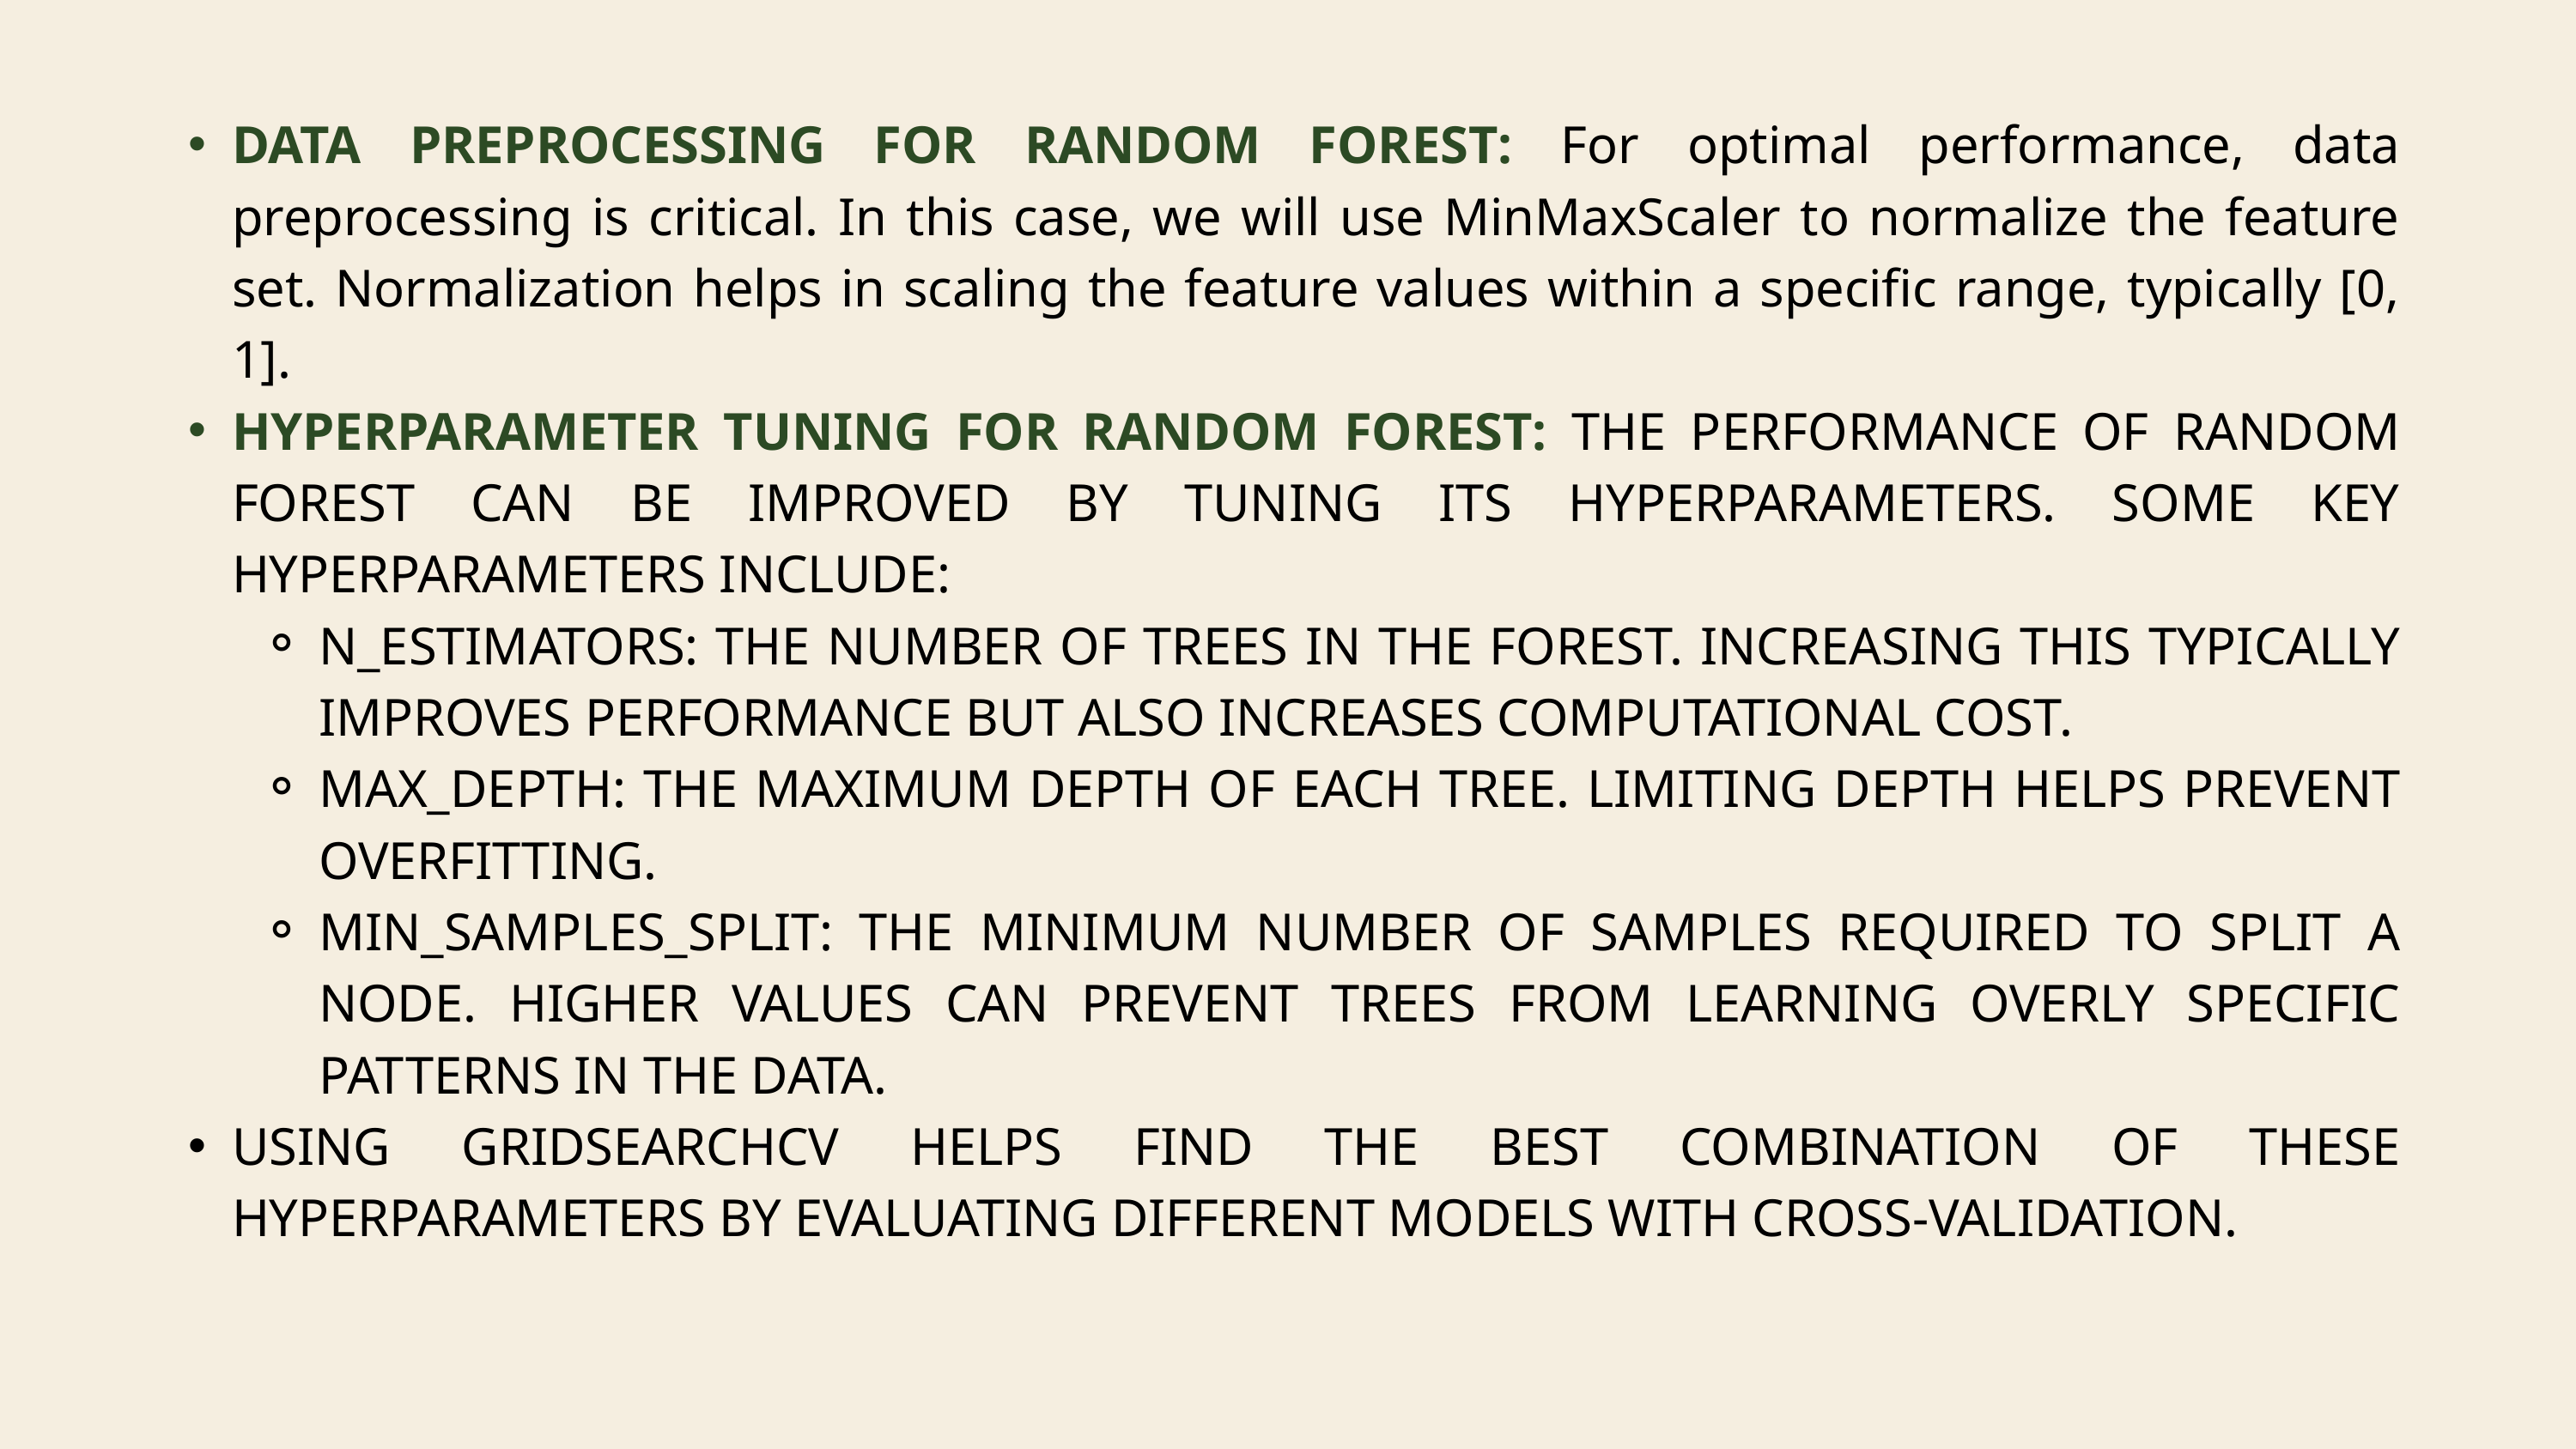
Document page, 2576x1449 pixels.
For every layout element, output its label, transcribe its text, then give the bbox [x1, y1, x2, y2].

text_box DATA PREPROCESSING FOR RANDOM FOREST: For optimal performance, data preprocessing is critical. In this case, we will use MinMaxScaler to normalize the feature set. Normalization helps in scaling the feature values within a specific range, typically [0, 1]. HYPERPARAMETER TUNING FOR RANDOM FOREST: THE PERFORMANCE OF RANDOM FOREST CAN BE IMPROVED BY TUNING ITS HYPERPARAMETERS. SOME KEY HYPERPARAMETERS INCLUDE: N_ESTIMATORS: THE NUMBER OF TREES IN THE FOREST. INCREASING THIS TYPICALLY IMPROVES PERFORMANCE BUT ALSO INCREASES COMPUTATIONAL COST. MAX_DEPTH: THE MAXIMUM DEPTH OF EACH TREE. LIMITING DEPTH HELPS PREVENT OVERFITTING. MIN_SAMPLES_SPLIT: THE MINIMUM NUMBER OF SAMPLES REQUIRED TO SPLIT A NODE. HIGHER VALUES CAN PREVENT TREES FROM LEARNING OVERLY SPECIFIC PATTERNS IN THE DATA. USING GRIDSEARCHCV HELPS FIND THE BEST COMBINATION OF THESE HYPERPARAMETERS BY EVALUATING DIFFERENT MODELS WITH CROSS-VALIDATION. [144, 102, 2401, 1319]
